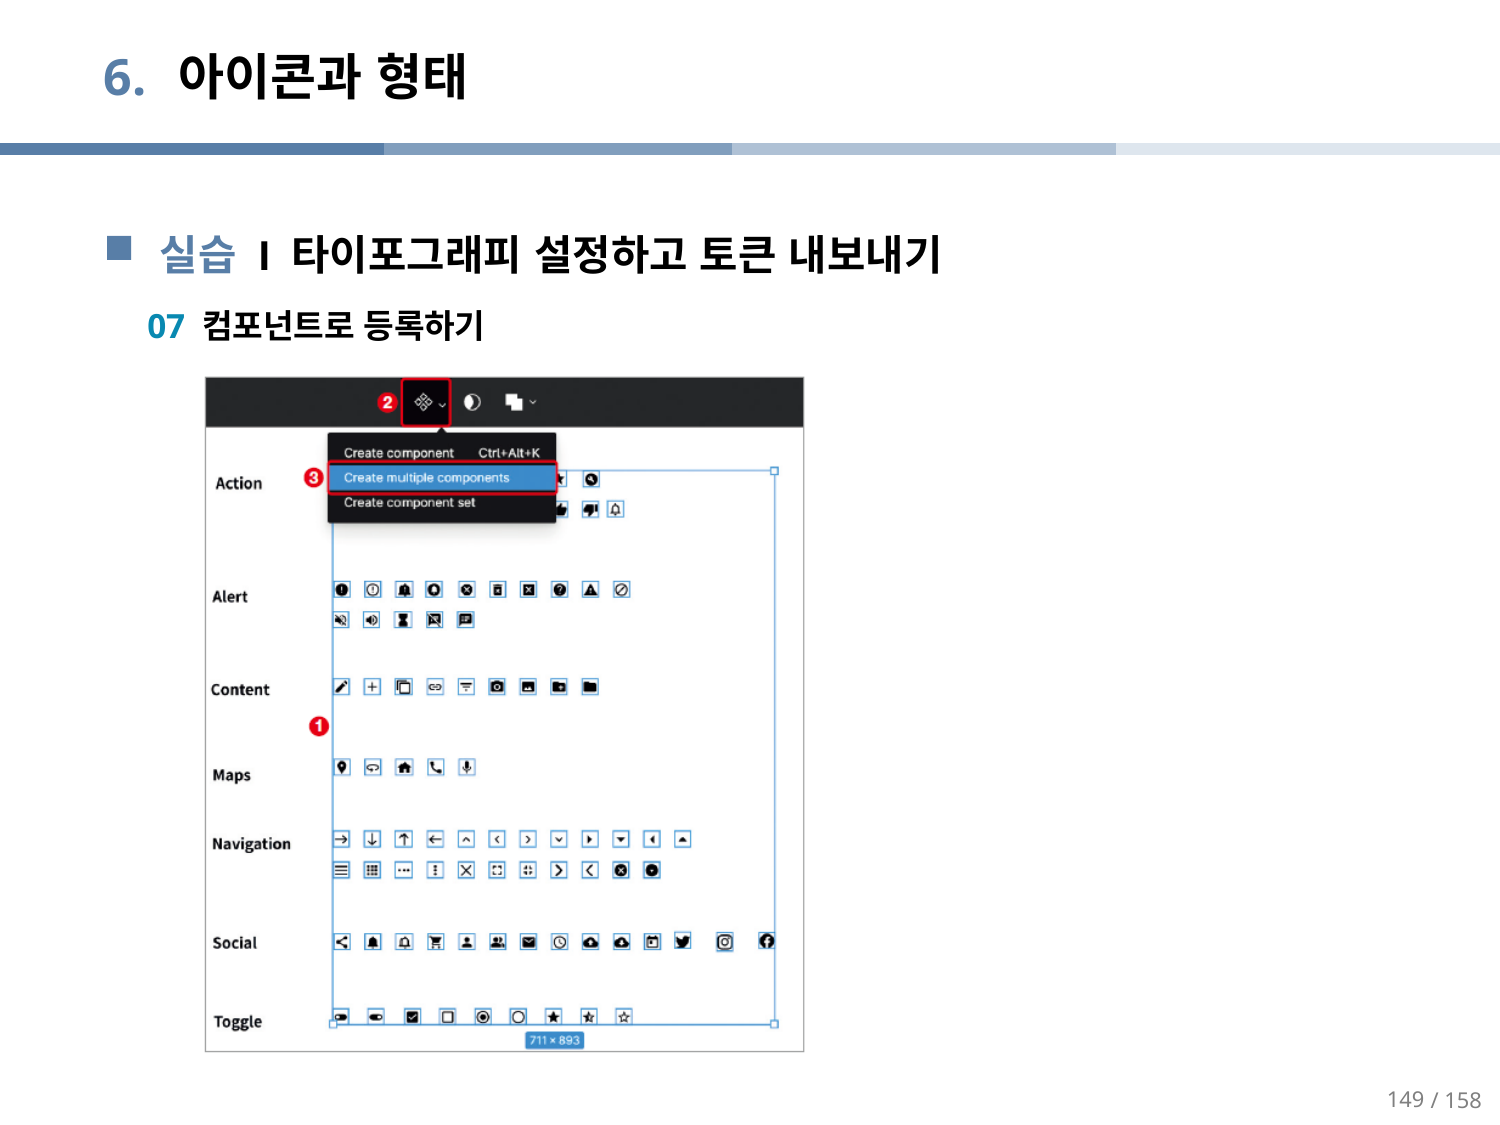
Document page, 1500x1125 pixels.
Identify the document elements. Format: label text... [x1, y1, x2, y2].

text_box 실습 I 타이포그래피 설정하고 토큰 내보내기 07 컴포넌트로 등록하기 [88, 196, 1436, 1083]
title 아이콘과 형태 [88, 30, 1211, 121]
picture [194, 361, 819, 1062]
